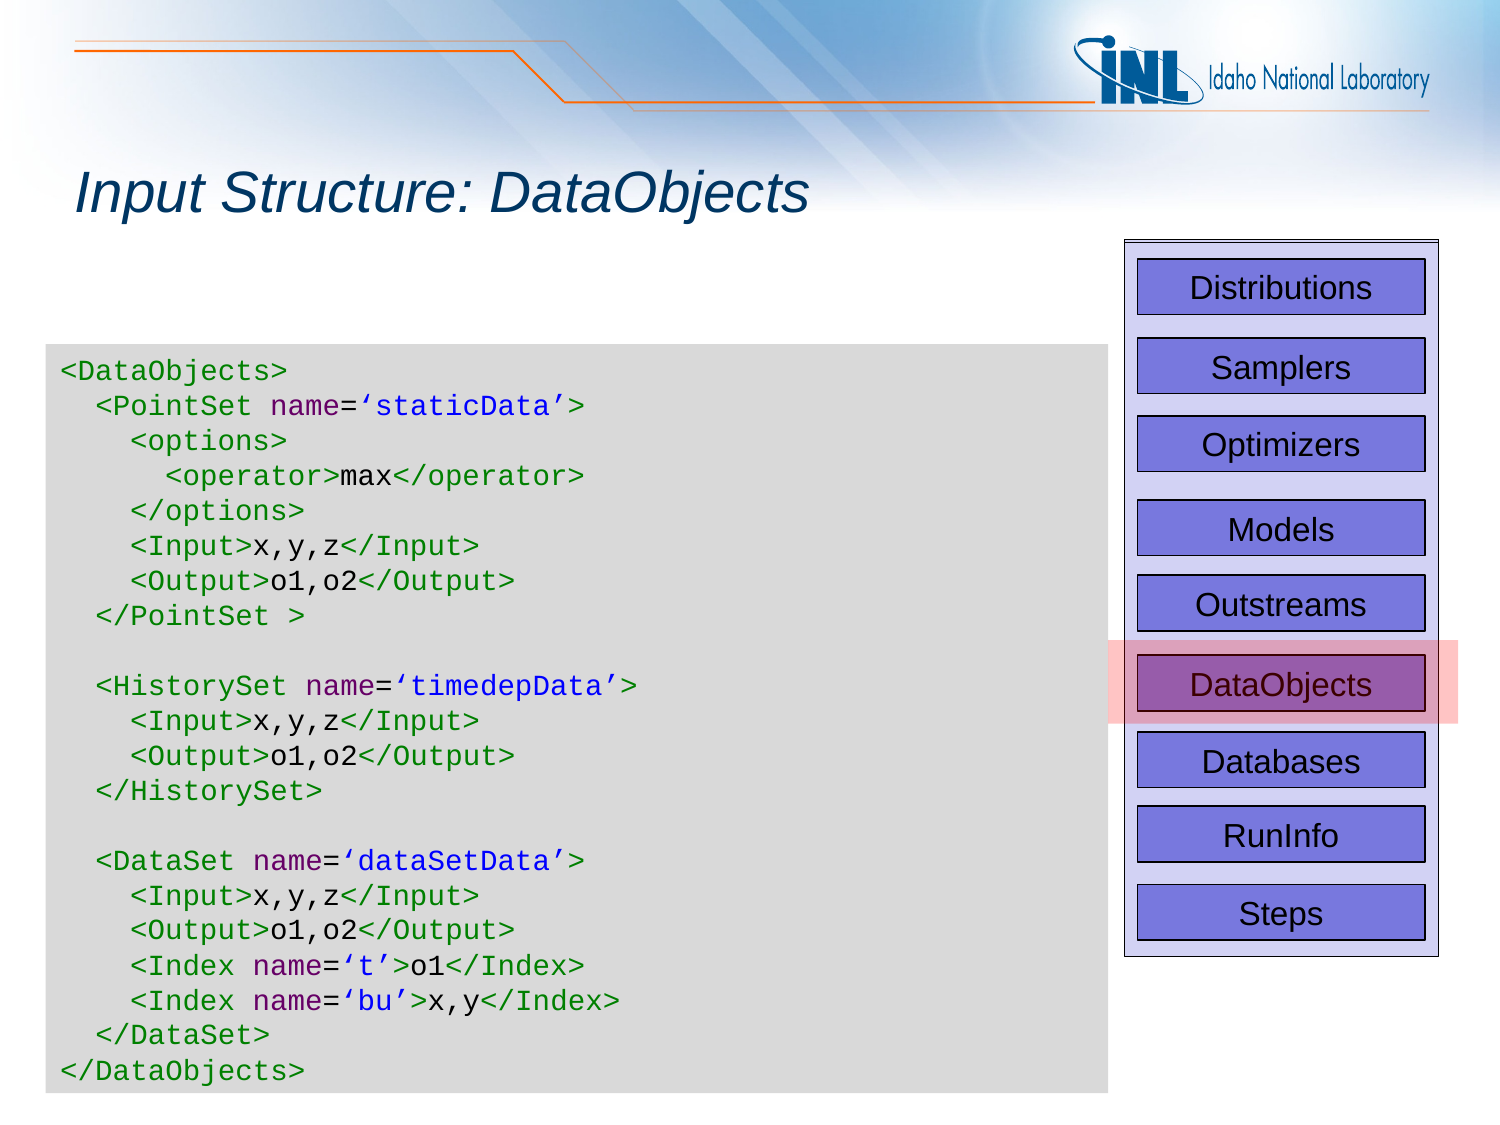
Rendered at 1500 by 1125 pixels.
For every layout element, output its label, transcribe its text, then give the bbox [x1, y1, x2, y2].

text_box [1124, 242, 1439, 640]
title Input Structure: DataObjects [74, 164, 1426, 227]
text_box RunInfo [1137, 806, 1425, 862]
text_box Databases [1137, 731, 1425, 788]
text_box <DataObjects> <PointSet name=‘staticData’> <options> <operator>max</operator> </options> <Input>x,y,z</Input> <Output>o1,o2</Output> </PointSet > <HistorySet name=‘timedepData’> <Input>x,y,z</Input> <Output>o1,o2</Output> </HistorySet> <DataSet name=‘dataSetData’> <Input>x,y,z</Input> <Output>o1,o2</Output> <Index name=‘t’>o1</Index> <Index name=‘bu’>x,y</Index> </DataSet> </DataObjects> [45, 344, 1109, 1094]
picture [0, 0, 1500, 1125]
text_box Outstreams [1137, 575, 1425, 631]
text_box [1108, 640, 1459, 724]
text_box Steps [1137, 884, 1425, 941]
text_box Models [1137, 499, 1425, 556]
text_box [1124, 724, 1439, 957]
text_box Distributions [1137, 258, 1425, 315]
text_box Optimizers [1137, 415, 1425, 472]
text_box Samplers [1137, 338, 1425, 394]
